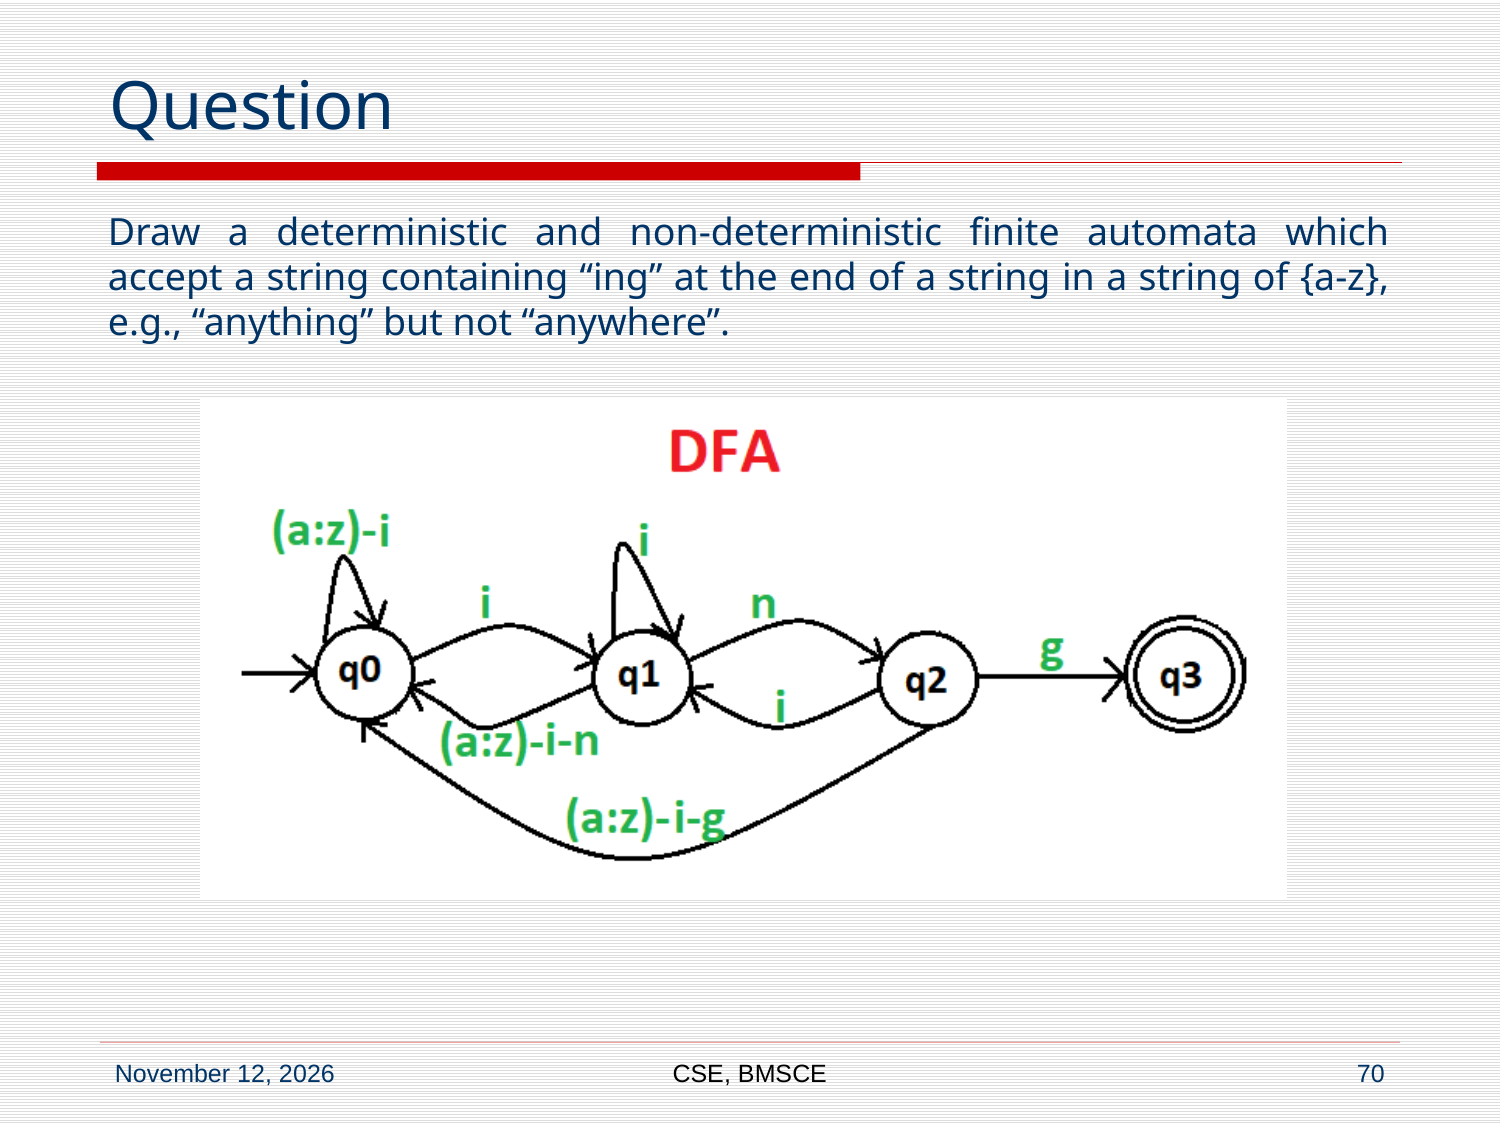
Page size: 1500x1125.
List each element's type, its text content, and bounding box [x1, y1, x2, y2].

slide_number 70 [1074, 1049, 1401, 1103]
title Question [94, 24, 1407, 150]
footer CSE, BMSCE [512, 1049, 988, 1103]
picture [199, 399, 1287, 900]
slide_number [99, 1049, 426, 1103]
list Draw a deterministic and non-deterministic finite automata which accept a string containing “ing” at the end of a string in a string of {a-z}, e.g., “anything” but not “anywhere”. [92, 200, 1406, 1025]
